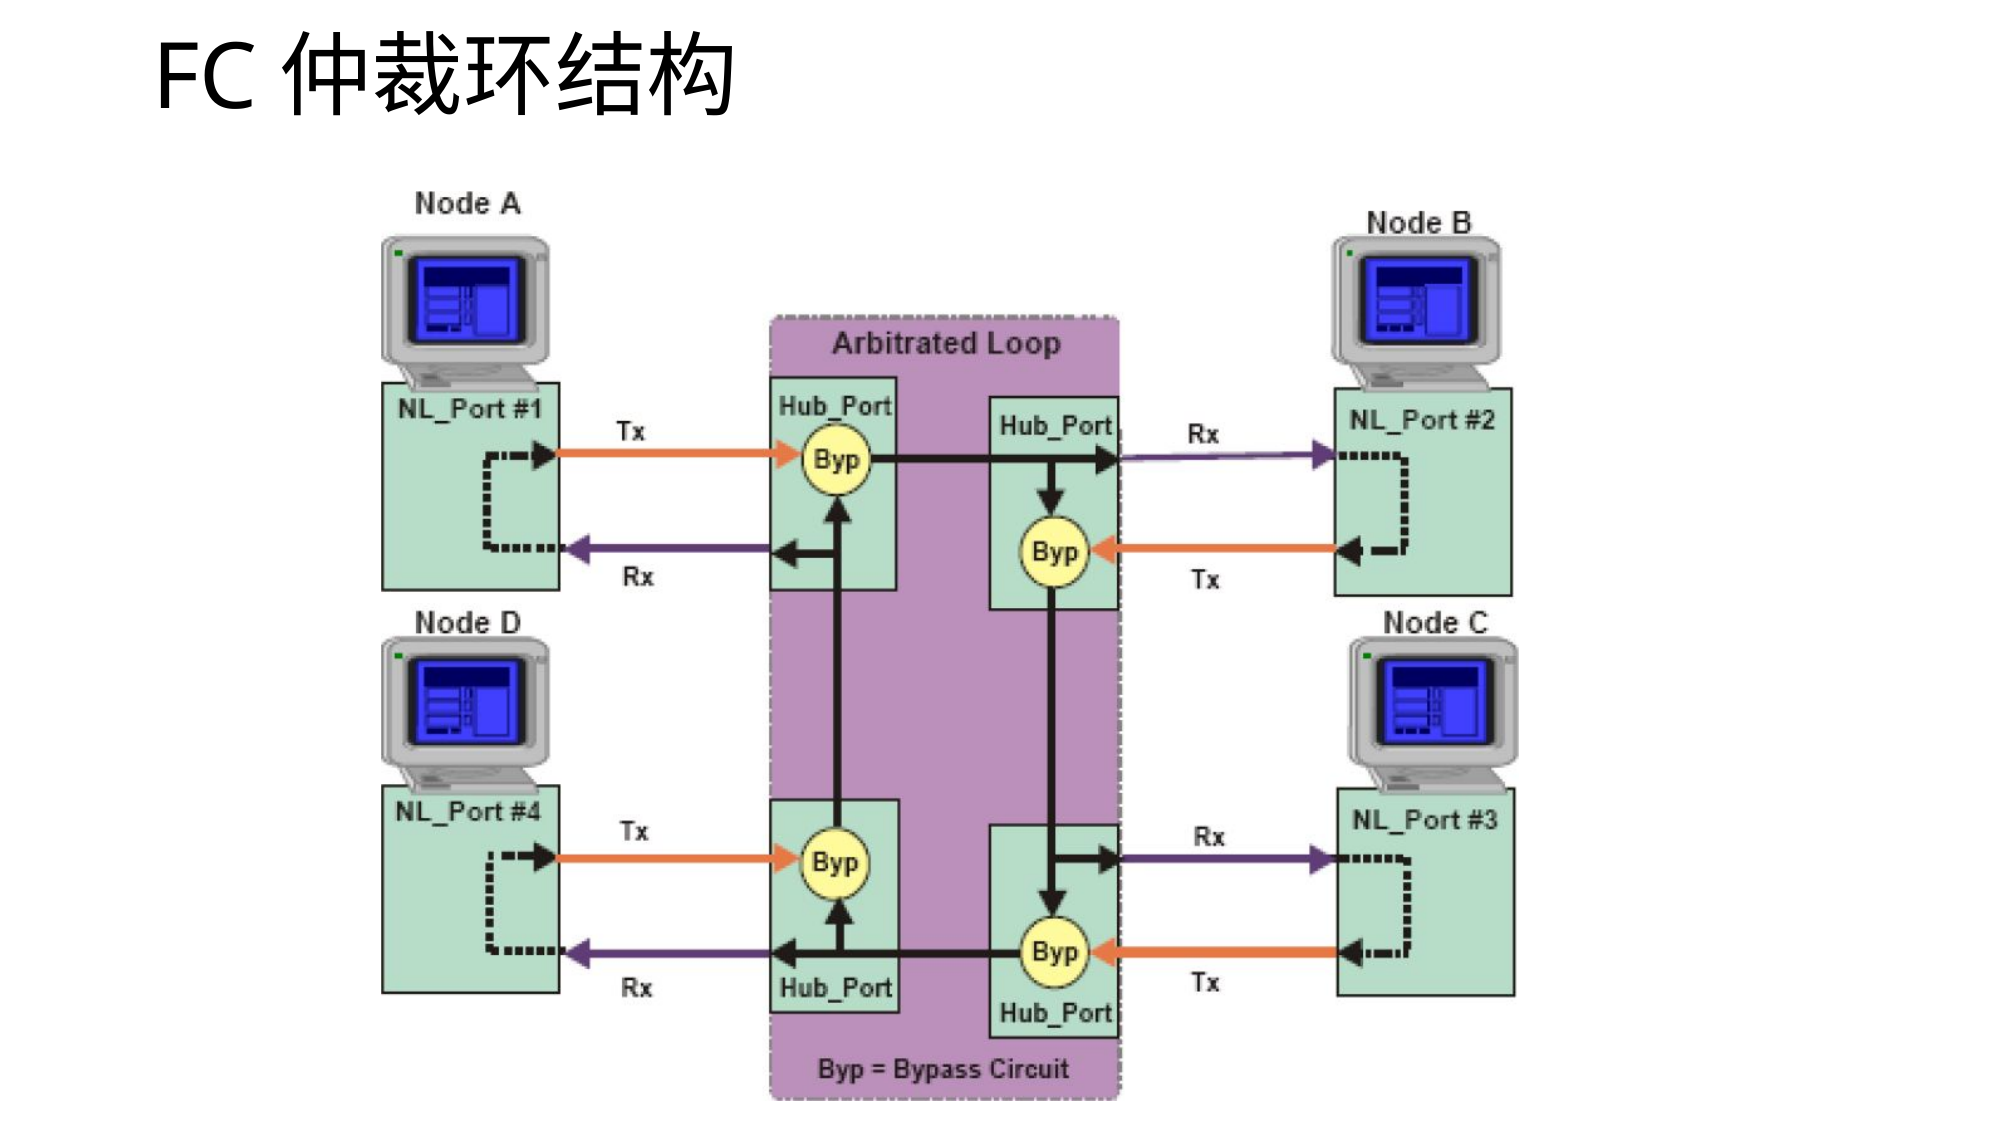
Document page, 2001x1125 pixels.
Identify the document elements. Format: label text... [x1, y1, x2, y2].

picture [381, 191, 1519, 1101]
title FC仲裁环结构 [137, 0, 1863, 159]
